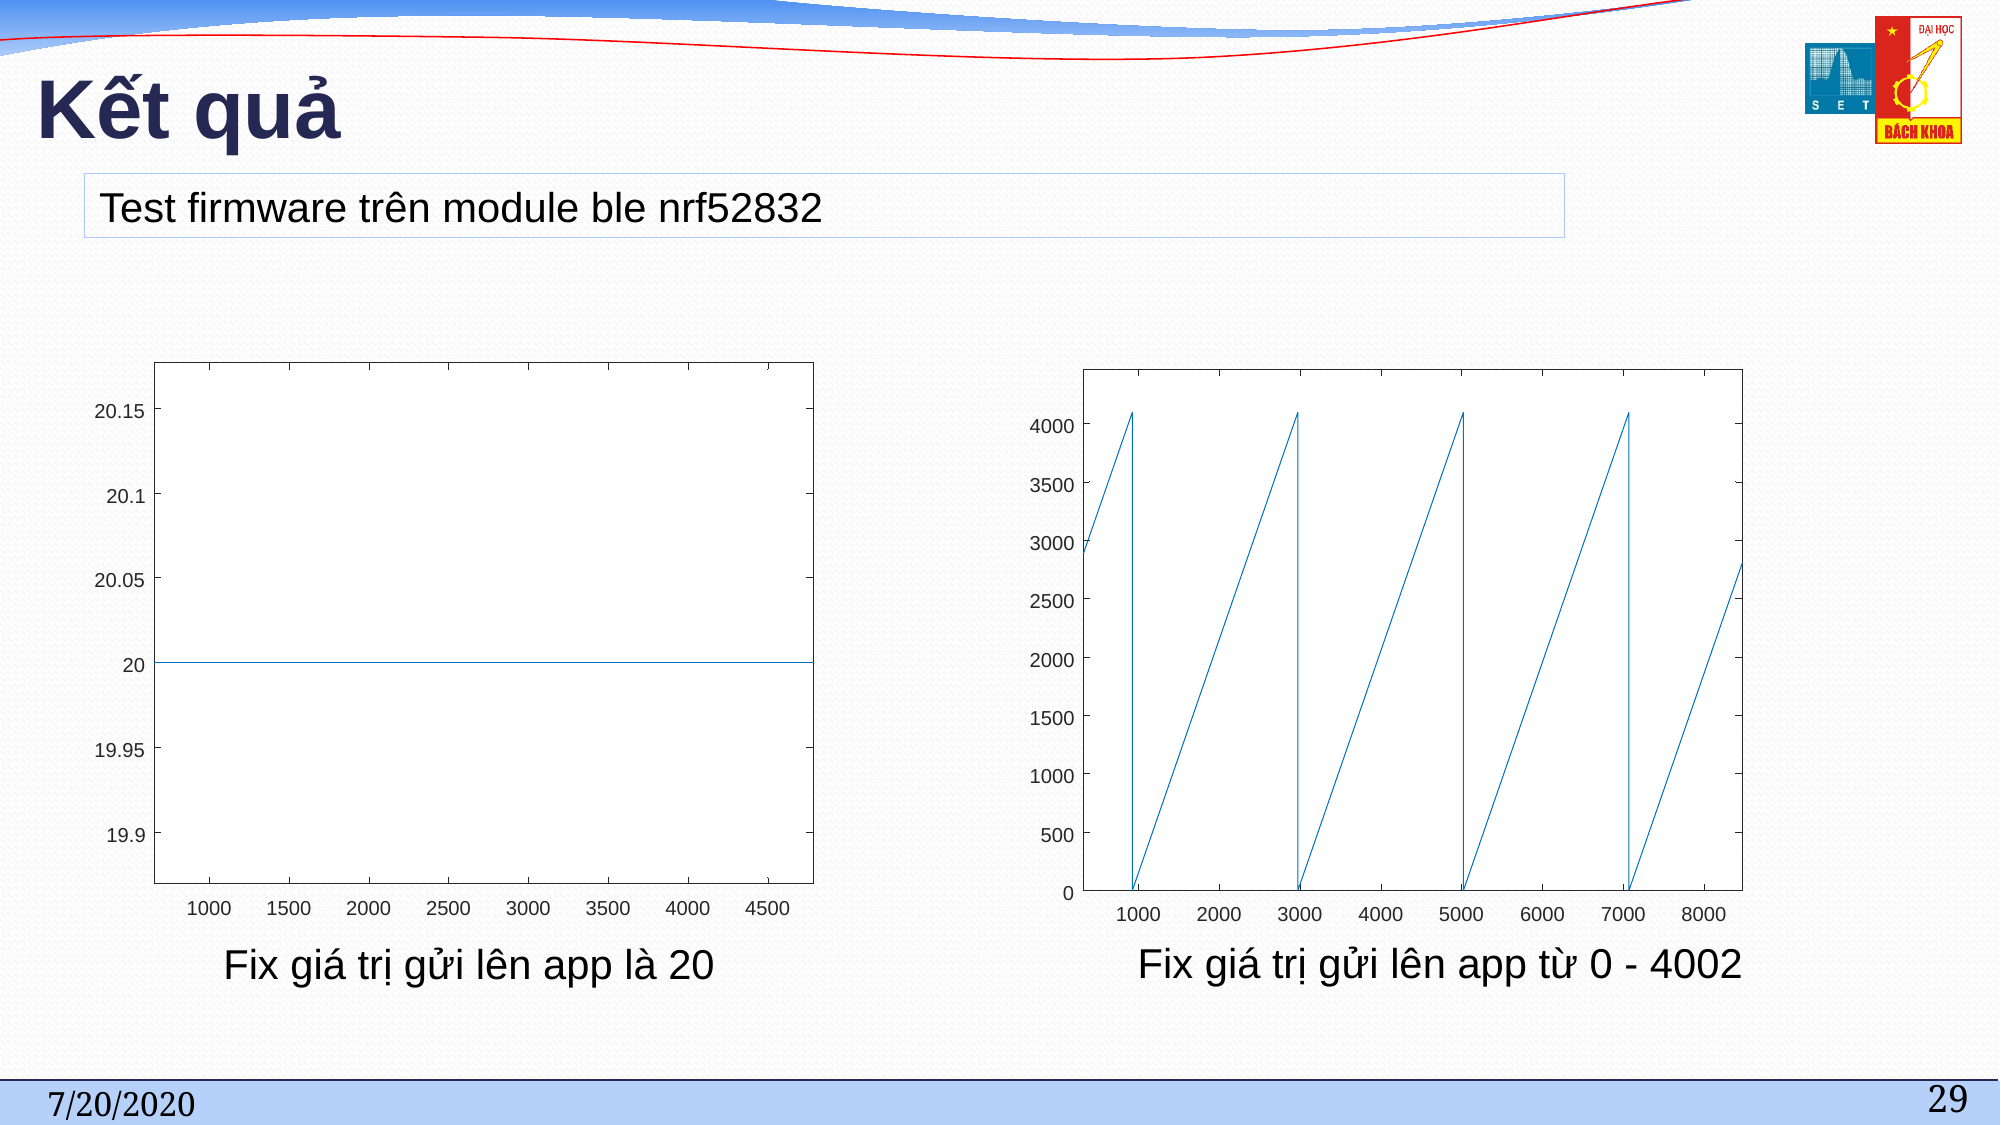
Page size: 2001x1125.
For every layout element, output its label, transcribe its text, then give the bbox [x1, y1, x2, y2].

picture [999, 350, 1774, 931]
title Kết quả [35, 31, 1791, 156]
picture [1838, 101, 1843, 110]
text_box Fix giá trị gửi lên app từ 0 - 4002 [1122, 929, 1801, 995]
picture [1813, 101, 1818, 109]
slide_number 29 [1800, 1096, 1969, 1125]
picture [1875, 16, 1962, 144]
text_box Test firmware trên module ble nrf52832 [84, 173, 1565, 238]
picture [84, 350, 826, 931]
picture [1863, 101, 1868, 109]
text_box Fix giá trị gửi lên app là 20 [208, 930, 887, 996]
picture [1810, 48, 1871, 95]
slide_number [47, 1093, 477, 1124]
